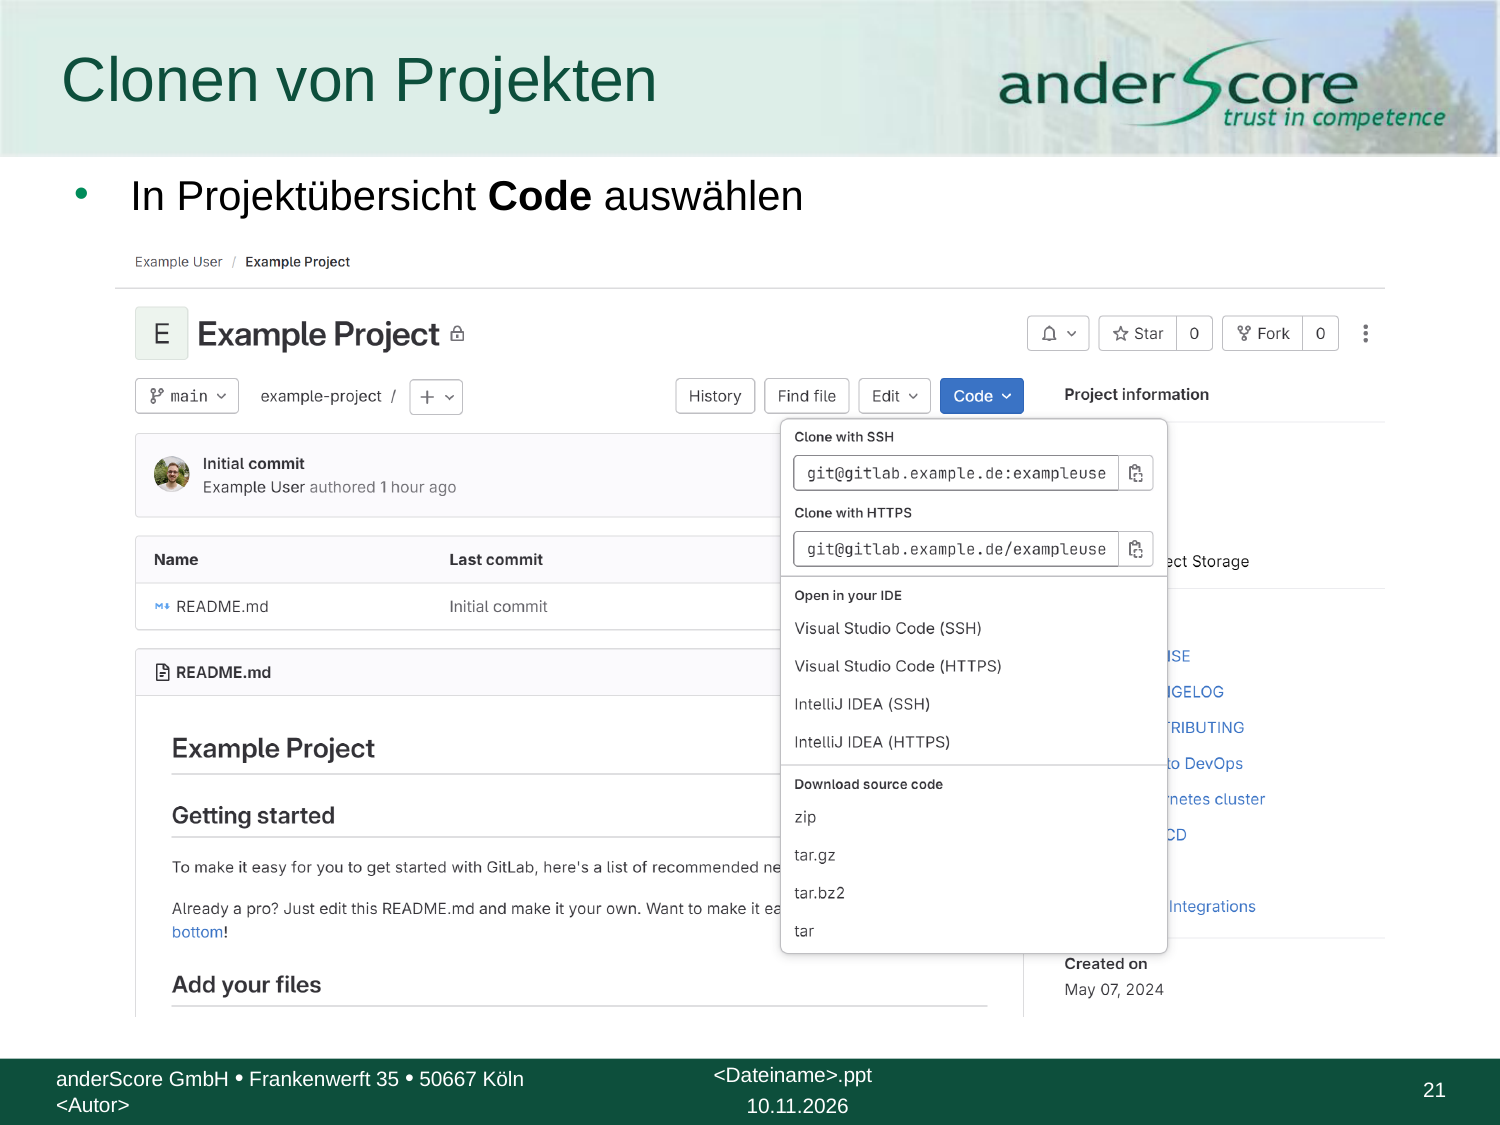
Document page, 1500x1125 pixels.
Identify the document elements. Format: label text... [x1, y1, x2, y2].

picture [0, 0, 1500, 157]
picture [114, 240, 1386, 1017]
title Clonen von Projekten [46, 23, 975, 140]
list In Projektübersicht Code auswählen [49, 160, 1447, 244]
